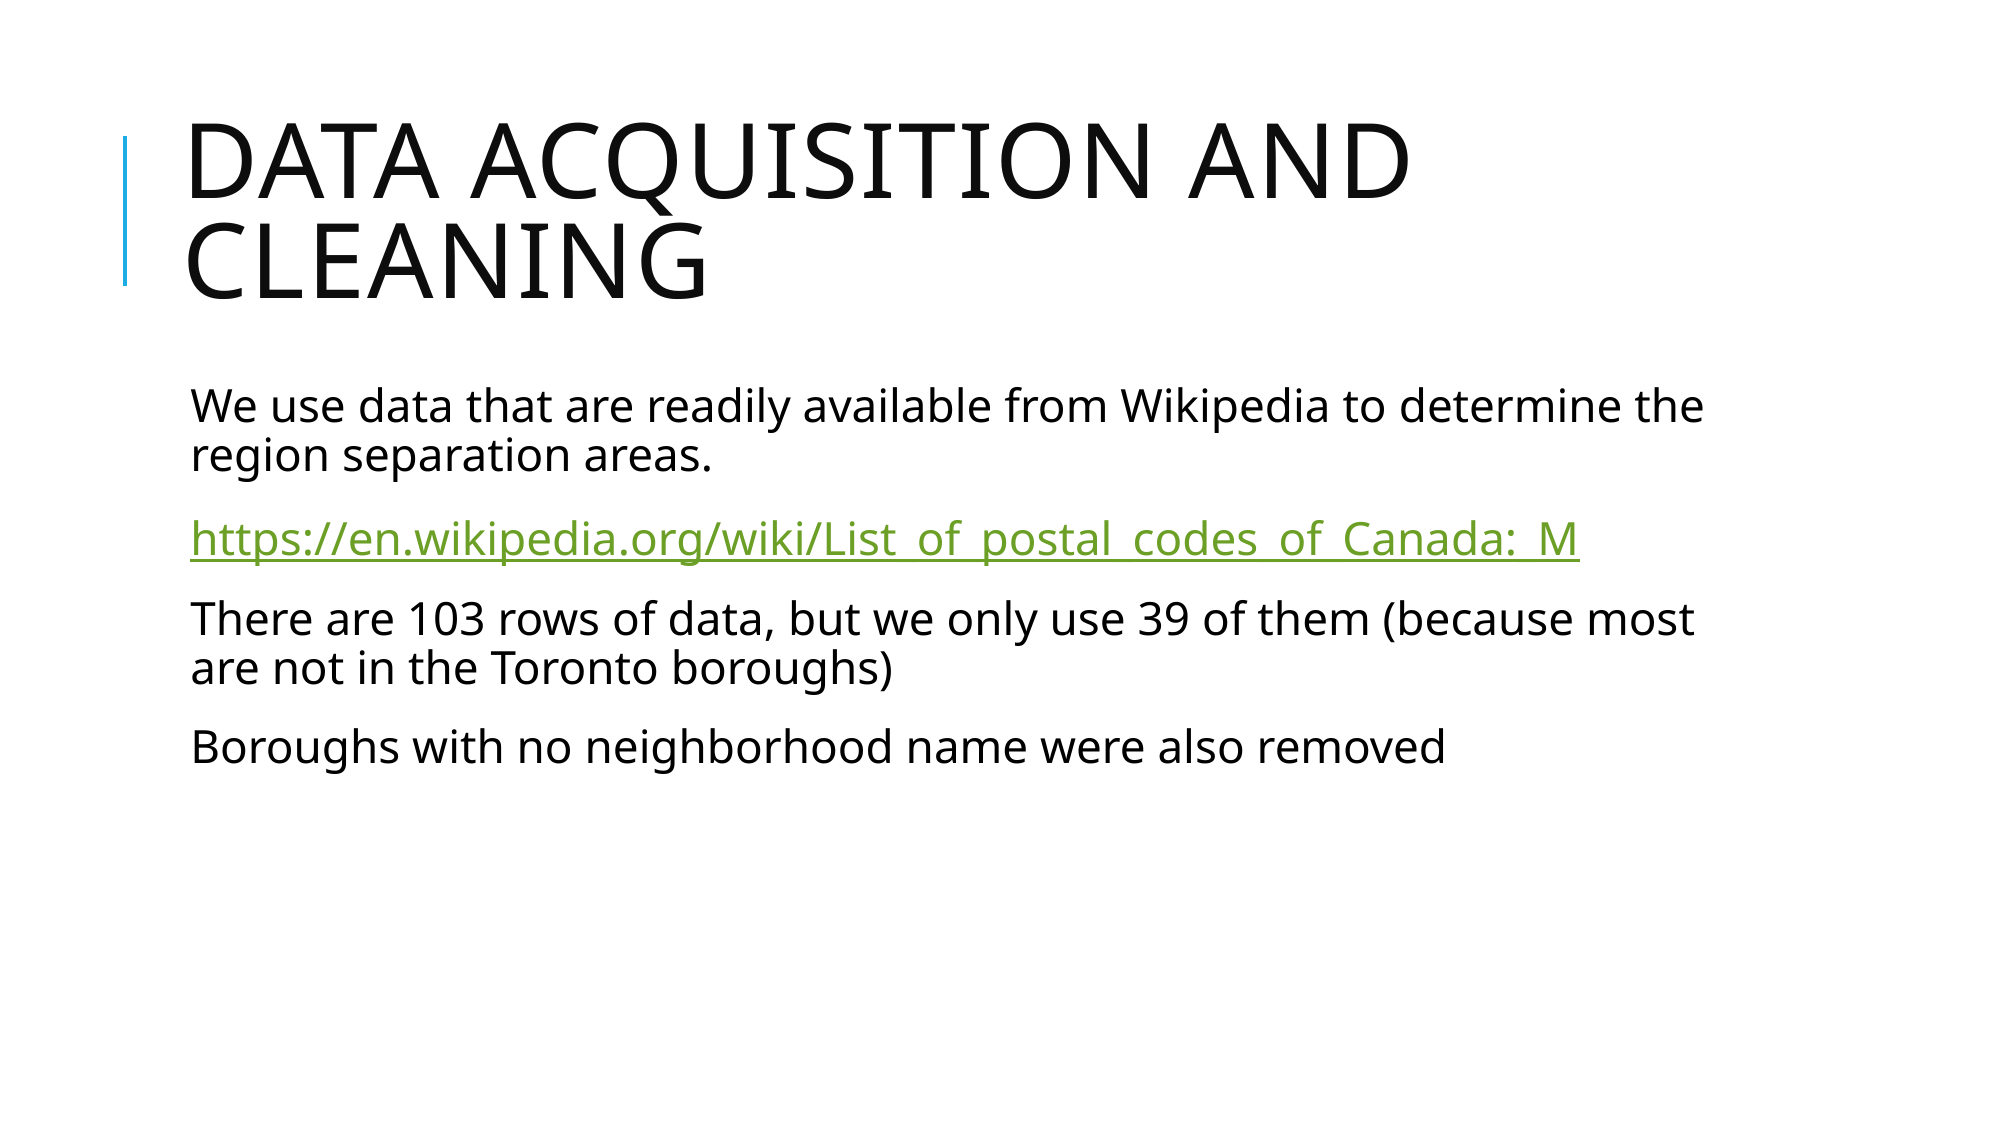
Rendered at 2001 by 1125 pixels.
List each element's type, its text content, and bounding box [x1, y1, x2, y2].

title Data acquisition and cleaning [168, 96, 1763, 342]
list We use data that are readily available from Wikipedia to determine the region separation areas. https://en.wikipedia.org/wiki/List_of_postal_codes_of_Canada:_M There are 103 rows of data, but we only use 39 of them (because most are not in the Toronto boroughs) Boroughs with no neighborhood name were also removed [168, 375, 1763, 1035]
